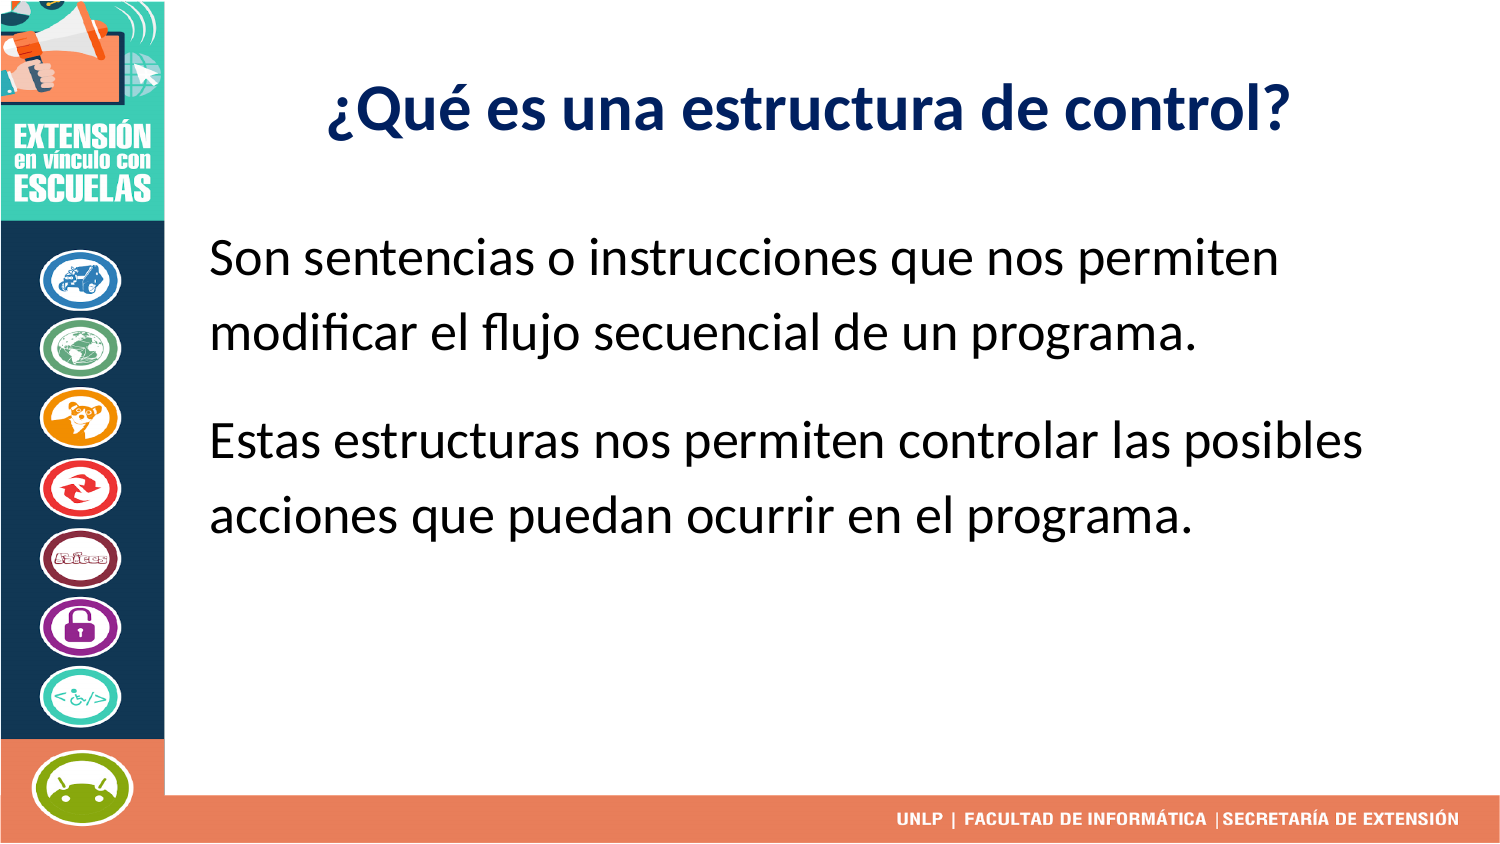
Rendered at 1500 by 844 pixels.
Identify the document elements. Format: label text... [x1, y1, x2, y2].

picture [0, 1, 1500, 843]
list Son sentencias o instrucciones que nos permiten modificar el flujo secuencial de un programa. Estas estructuras nos permiten controlar las posibles acciones que puedan ocurrir en el programa. [194, 196, 1425, 754]
title ¿Qué es una estructura de control? [194, 33, 1425, 175]
